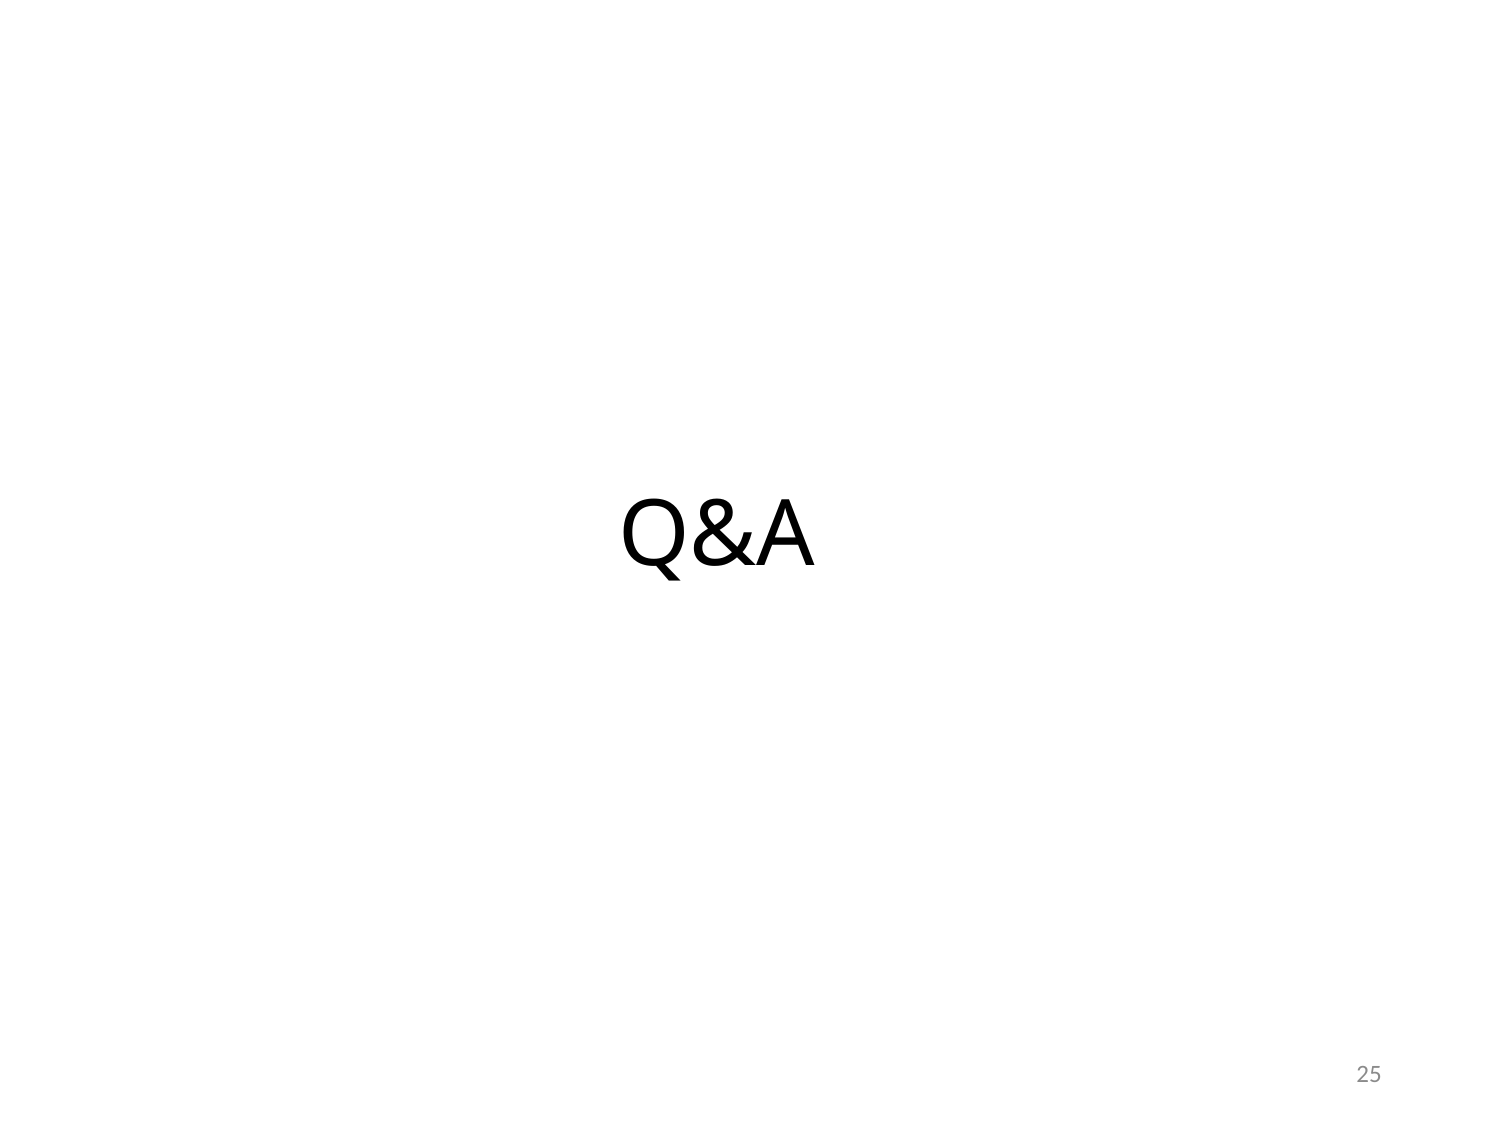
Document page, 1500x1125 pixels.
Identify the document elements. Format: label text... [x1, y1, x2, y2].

slide_number 25 [1059, 1042, 1397, 1103]
title Q&A [603, 427, 1416, 645]
